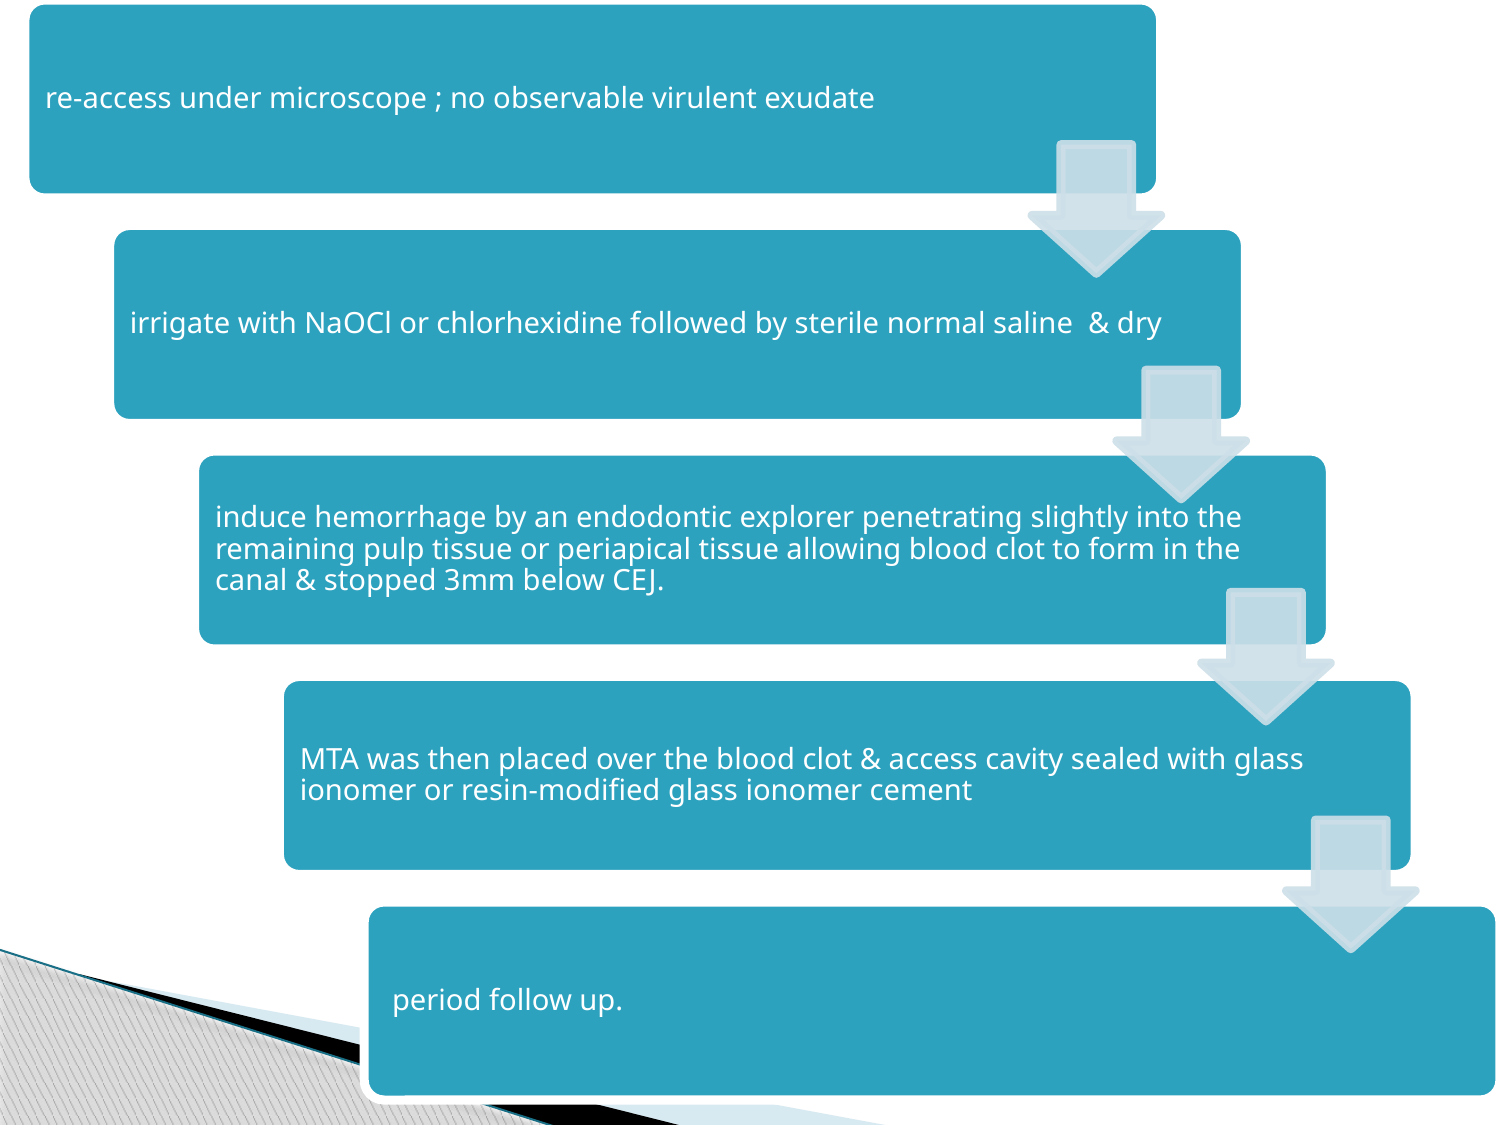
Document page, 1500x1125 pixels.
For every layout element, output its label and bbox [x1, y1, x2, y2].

text_box [24, 0, 1500, 1101]
